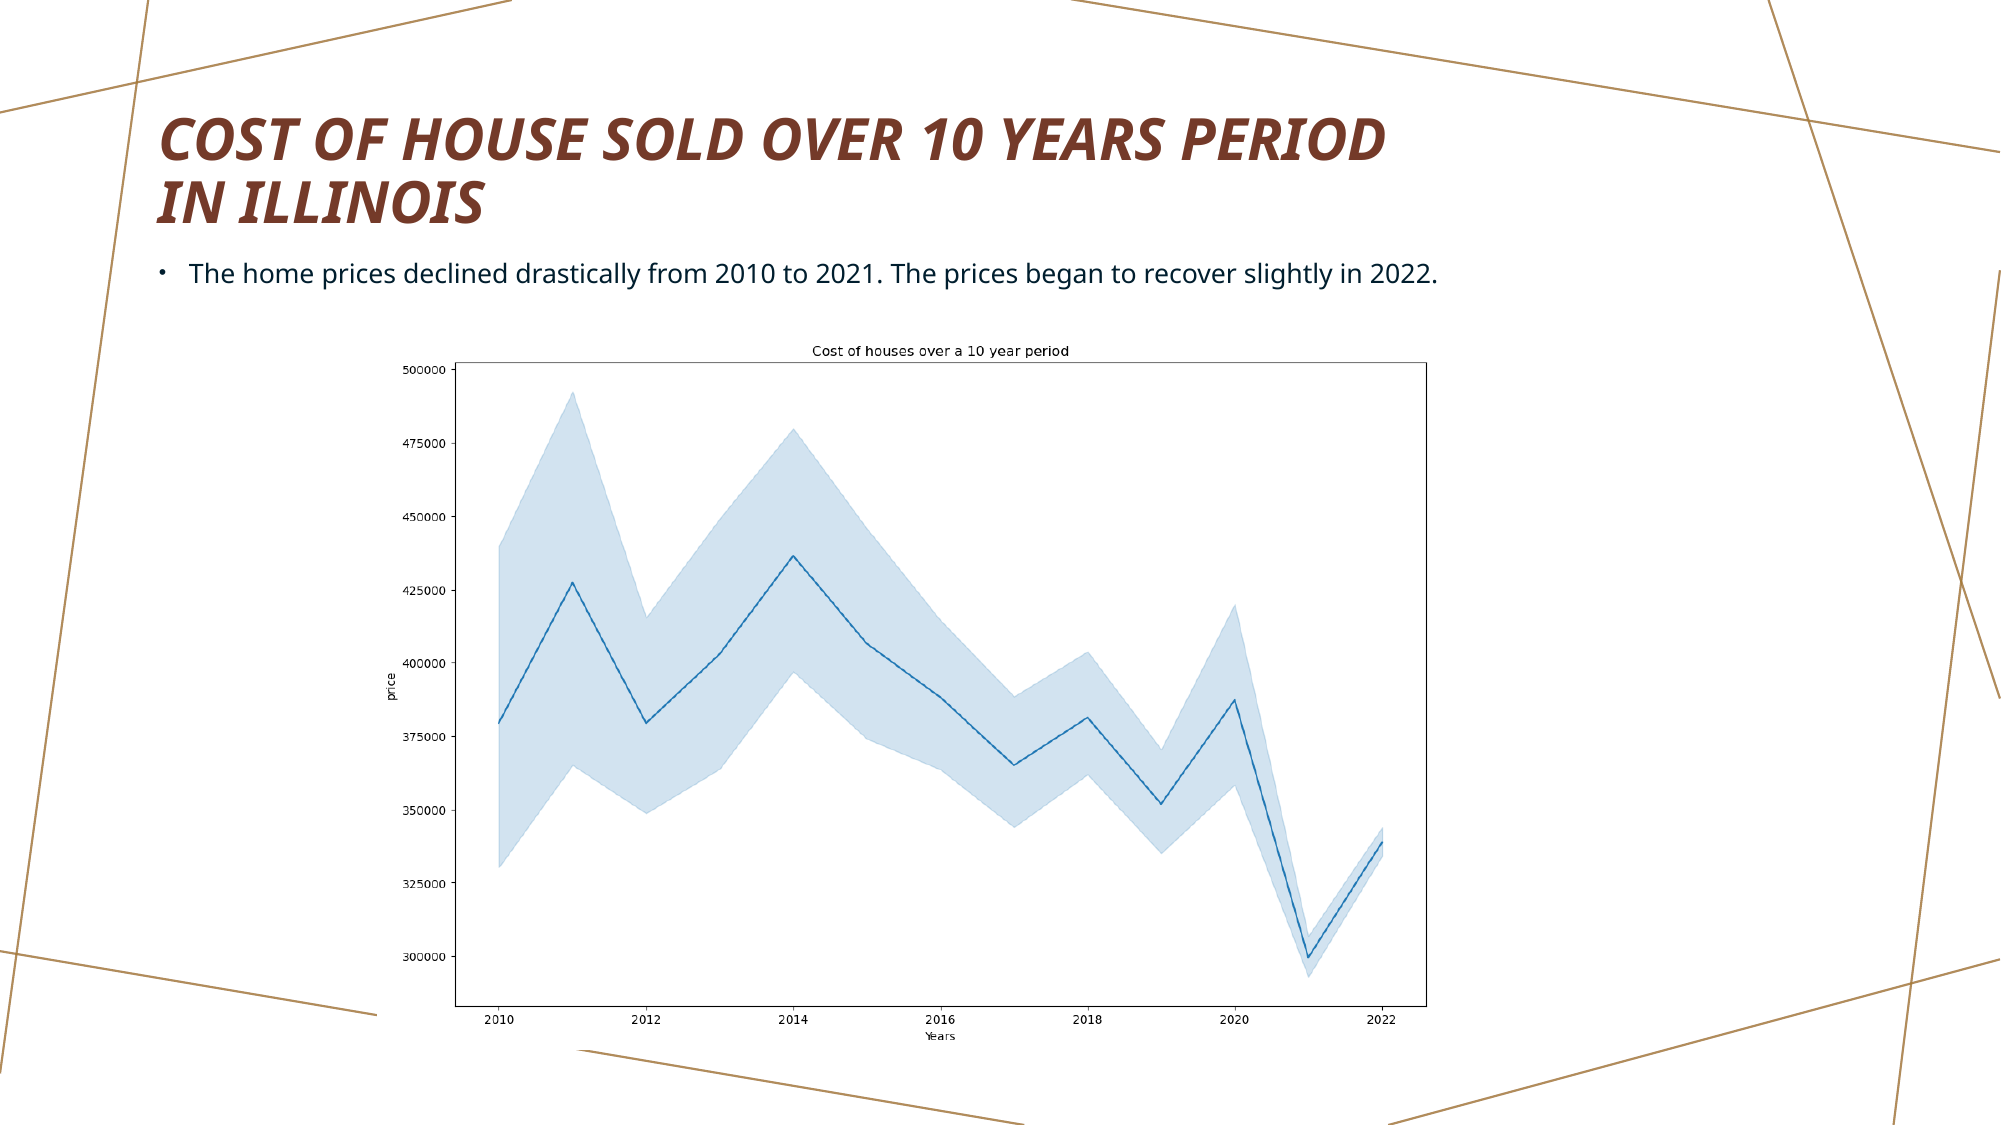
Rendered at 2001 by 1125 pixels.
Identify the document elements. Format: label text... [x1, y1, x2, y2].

title Cost of House Sold Over 10 Years Period in Illinois [144, 113, 1434, 244]
text_box The home prices declined drastically from 2010 to 2021. The prices began to recover slightly in 2022. [143, 249, 1473, 316]
picture [377, 337, 1434, 1050]
